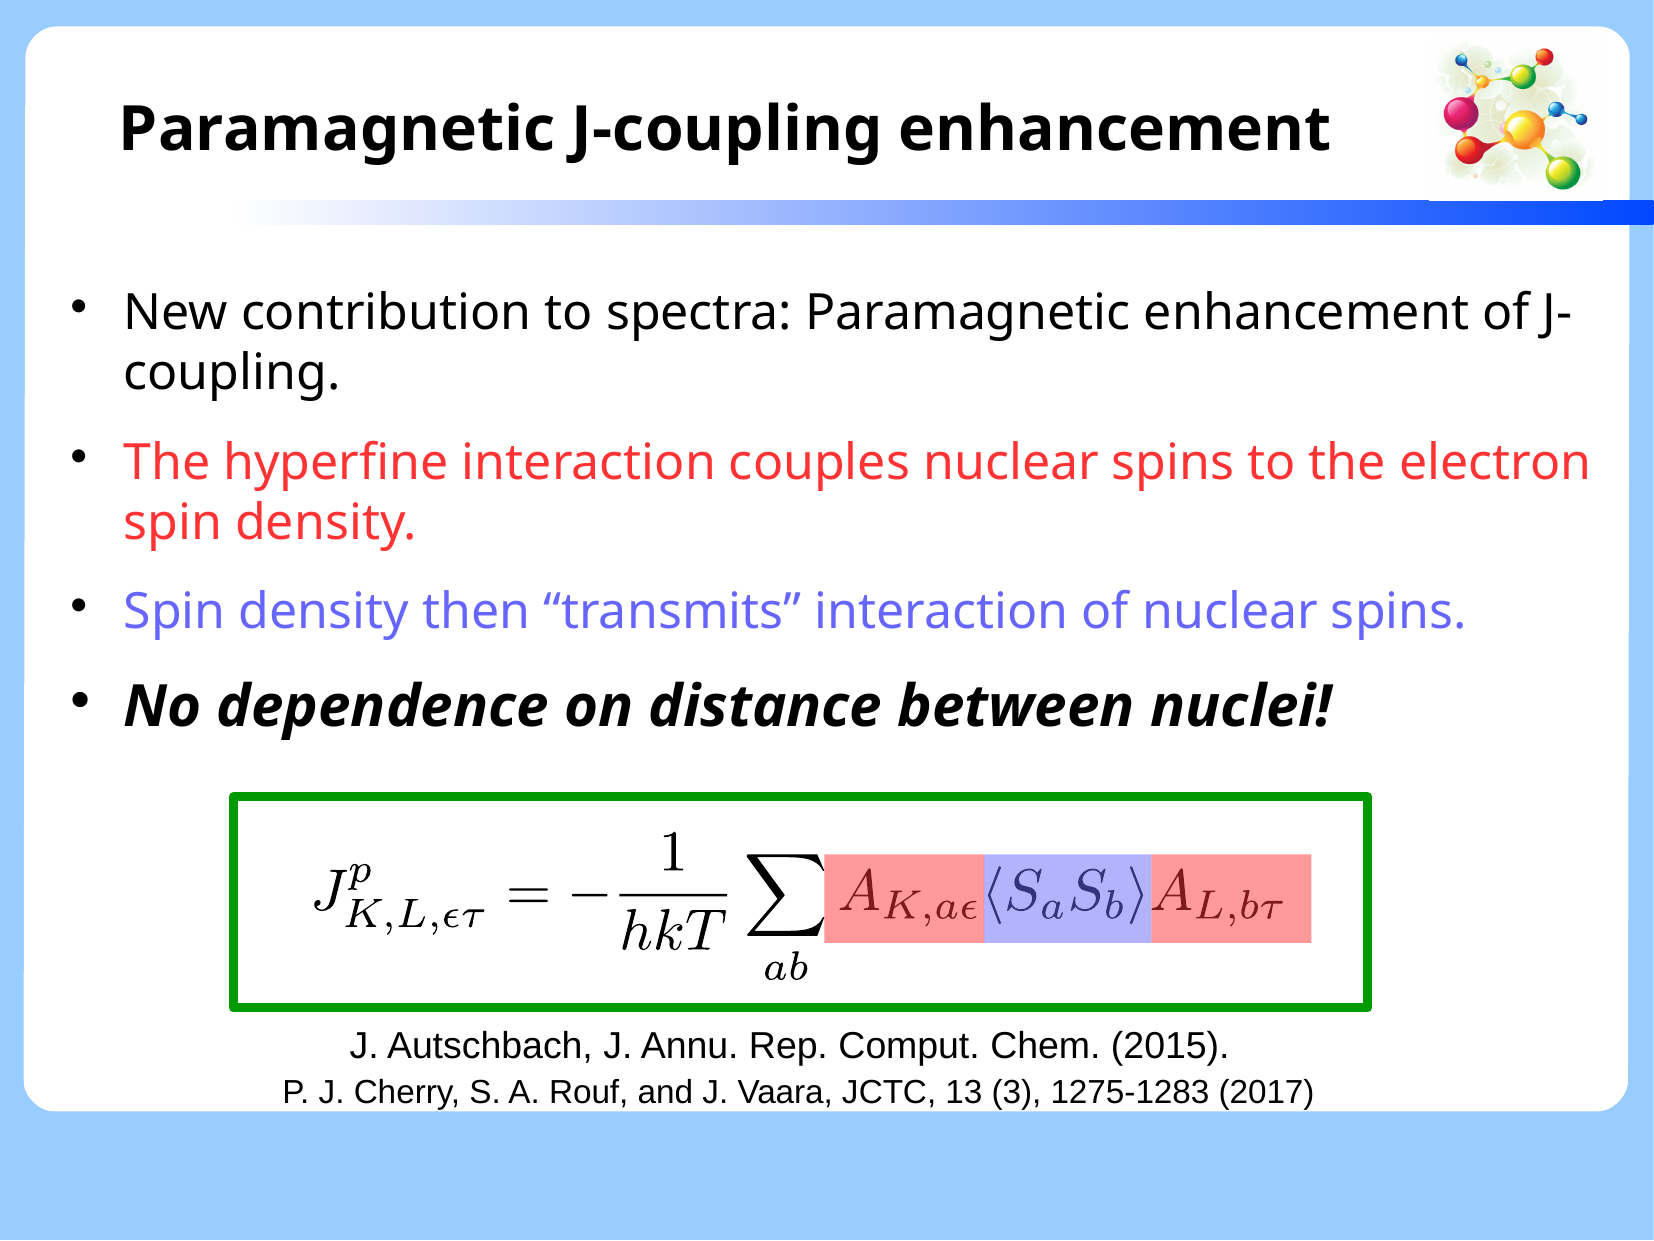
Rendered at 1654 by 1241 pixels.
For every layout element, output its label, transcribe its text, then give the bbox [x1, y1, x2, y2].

text_box Paramagnetic J-coupling enhancement [82, 49, 1370, 201]
text_box [956, 201, 961, 224]
text_box [233, 796, 1368, 1008]
picture [1428, 35, 1603, 201]
text_box P. J. Cherry, S. A. Rouf, and J. Vaara, JCTC, 13 (3), 1275-1283 (2017) [267, 1063, 1350, 1153]
text_box New contribution to spectra: Paramagnetic enhancement of J-coupling. The hyperfine interaction couples nuclear spins to the electron spin density. Spin density then “transmits” interaction of nuclear spins. No dependence on distance between nuclei! [52, 279, 1594, 1107]
text_box [873, 201, 877, 224]
text_box [790, 201, 794, 224]
text_box J. Autschbach, J. Annu. Rep. Comput. Chem. (2015). [334, 1013, 1316, 1103]
